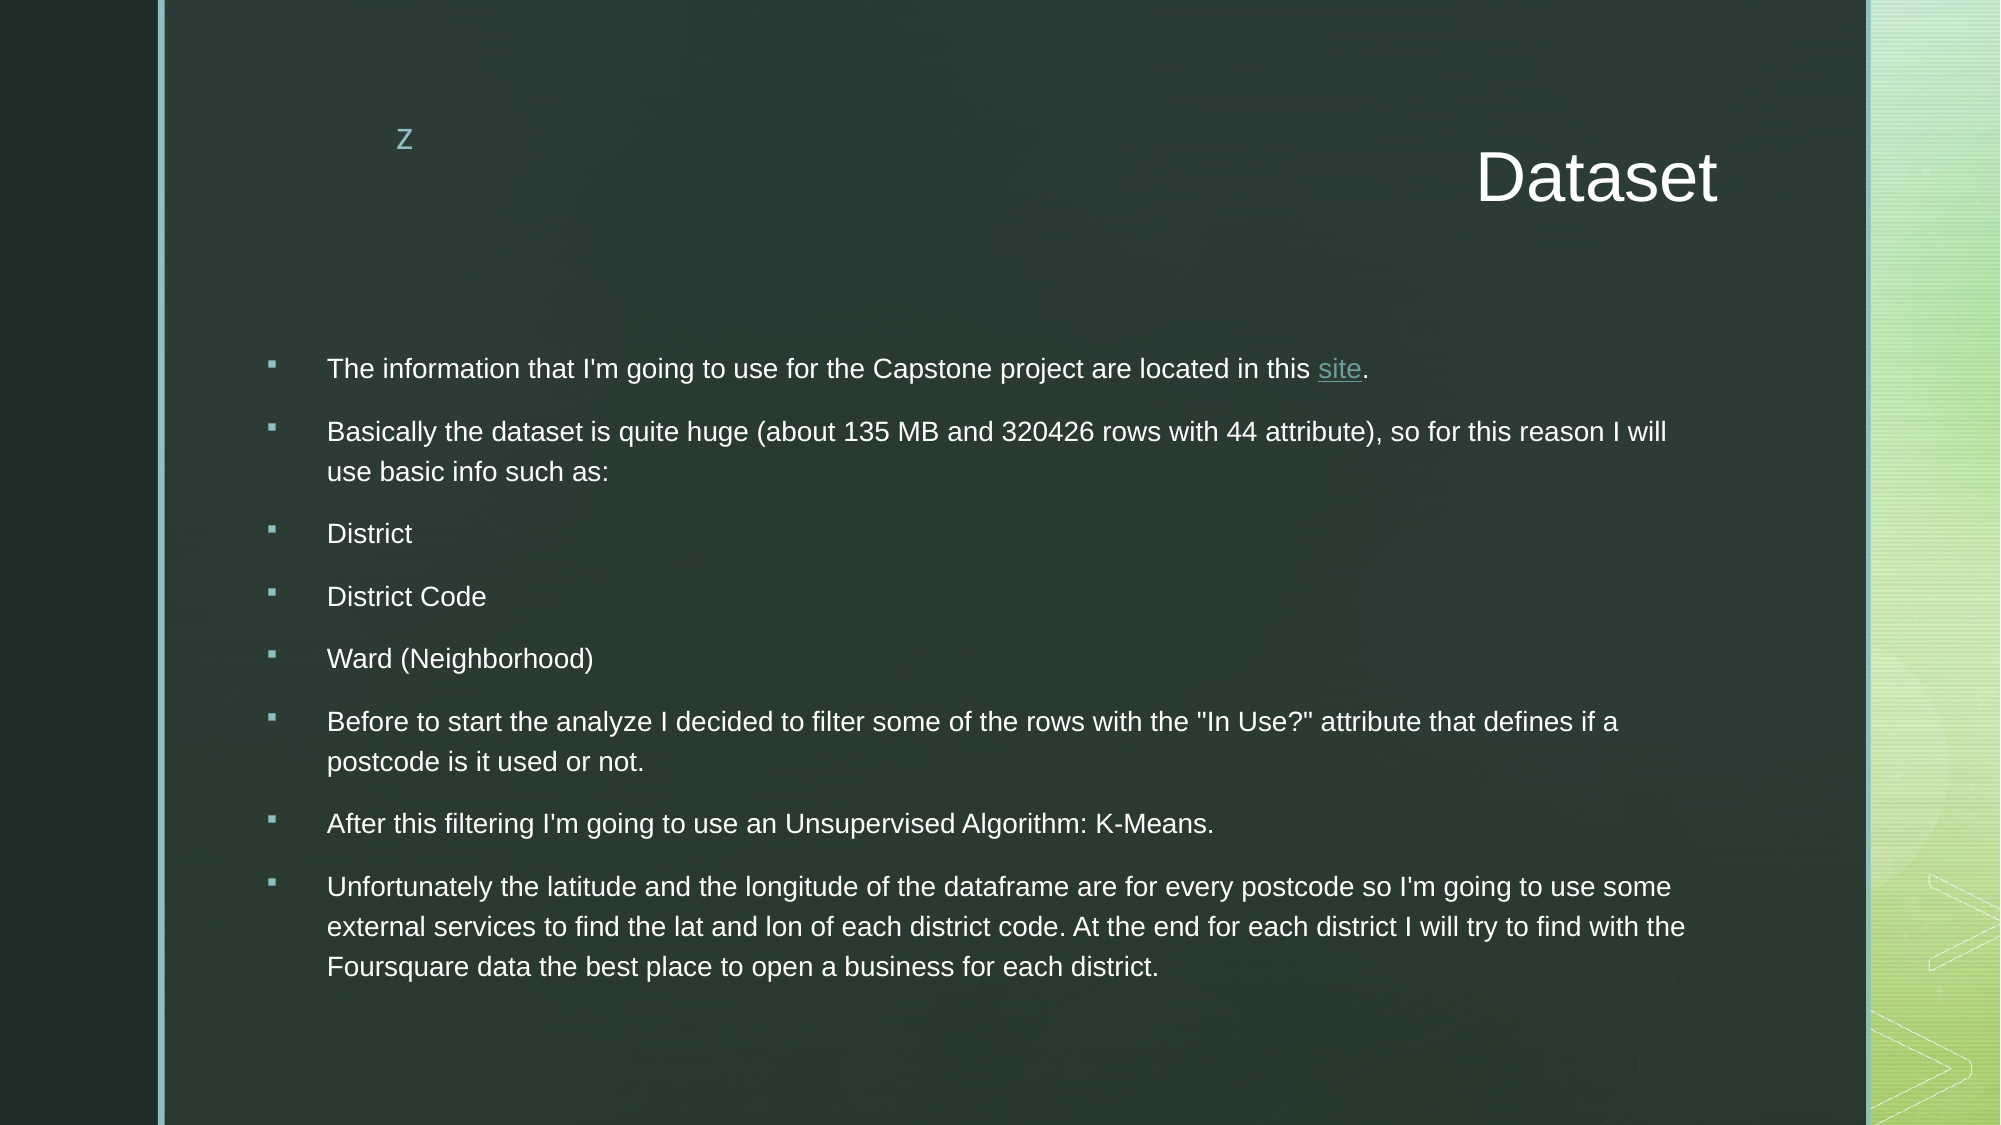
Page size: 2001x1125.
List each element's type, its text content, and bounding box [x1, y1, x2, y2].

picture [1871, 0, 2001, 1125]
title Dataset [428, 132, 1734, 310]
list The information that I'm going to use for the Capstone project are located in this site. Basically the dataset is quite huge (about 135 MB and 320426 rows with 44 attribute), so for this reason I will use basic info such as: District District Code Ward (Neighborhood) Before to start the analyze I decided to filter some of the rows with the "In Use?" attribute that defines if a postcode is it used or not. After this filtering I'm going to use an Unsupervised Algorithm: K-Means. Unfortunately the latitude and the longitude of the dataframe are for every postcode so I'm going to use some external services to find the lat and lon of each district code. At the end for each district I will try to find with the Foursquare data the best place to open a business for each district. [251, 336, 1734, 993]
